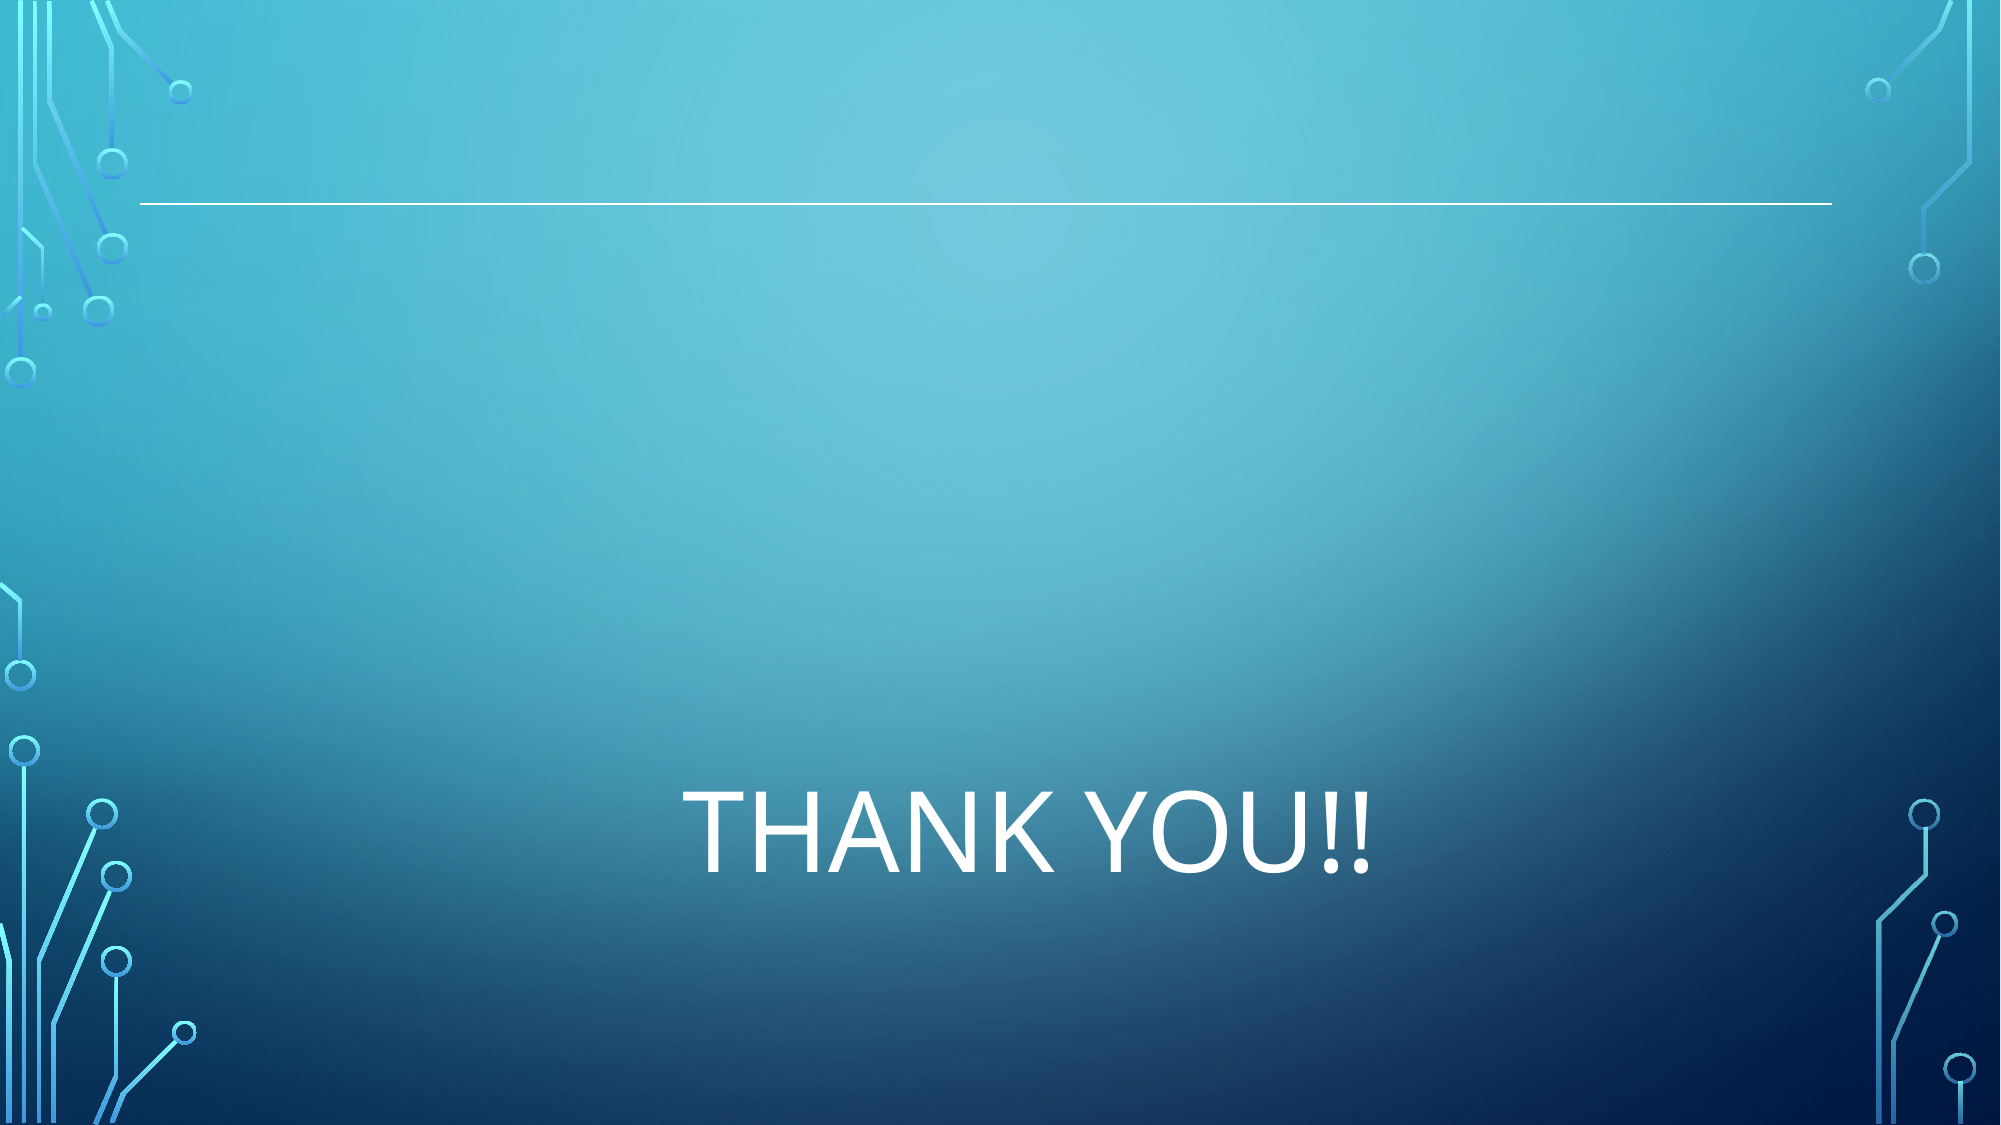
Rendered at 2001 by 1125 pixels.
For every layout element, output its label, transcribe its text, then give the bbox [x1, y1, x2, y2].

text_box THANK YOU!! [667, 752, 2000, 903]
